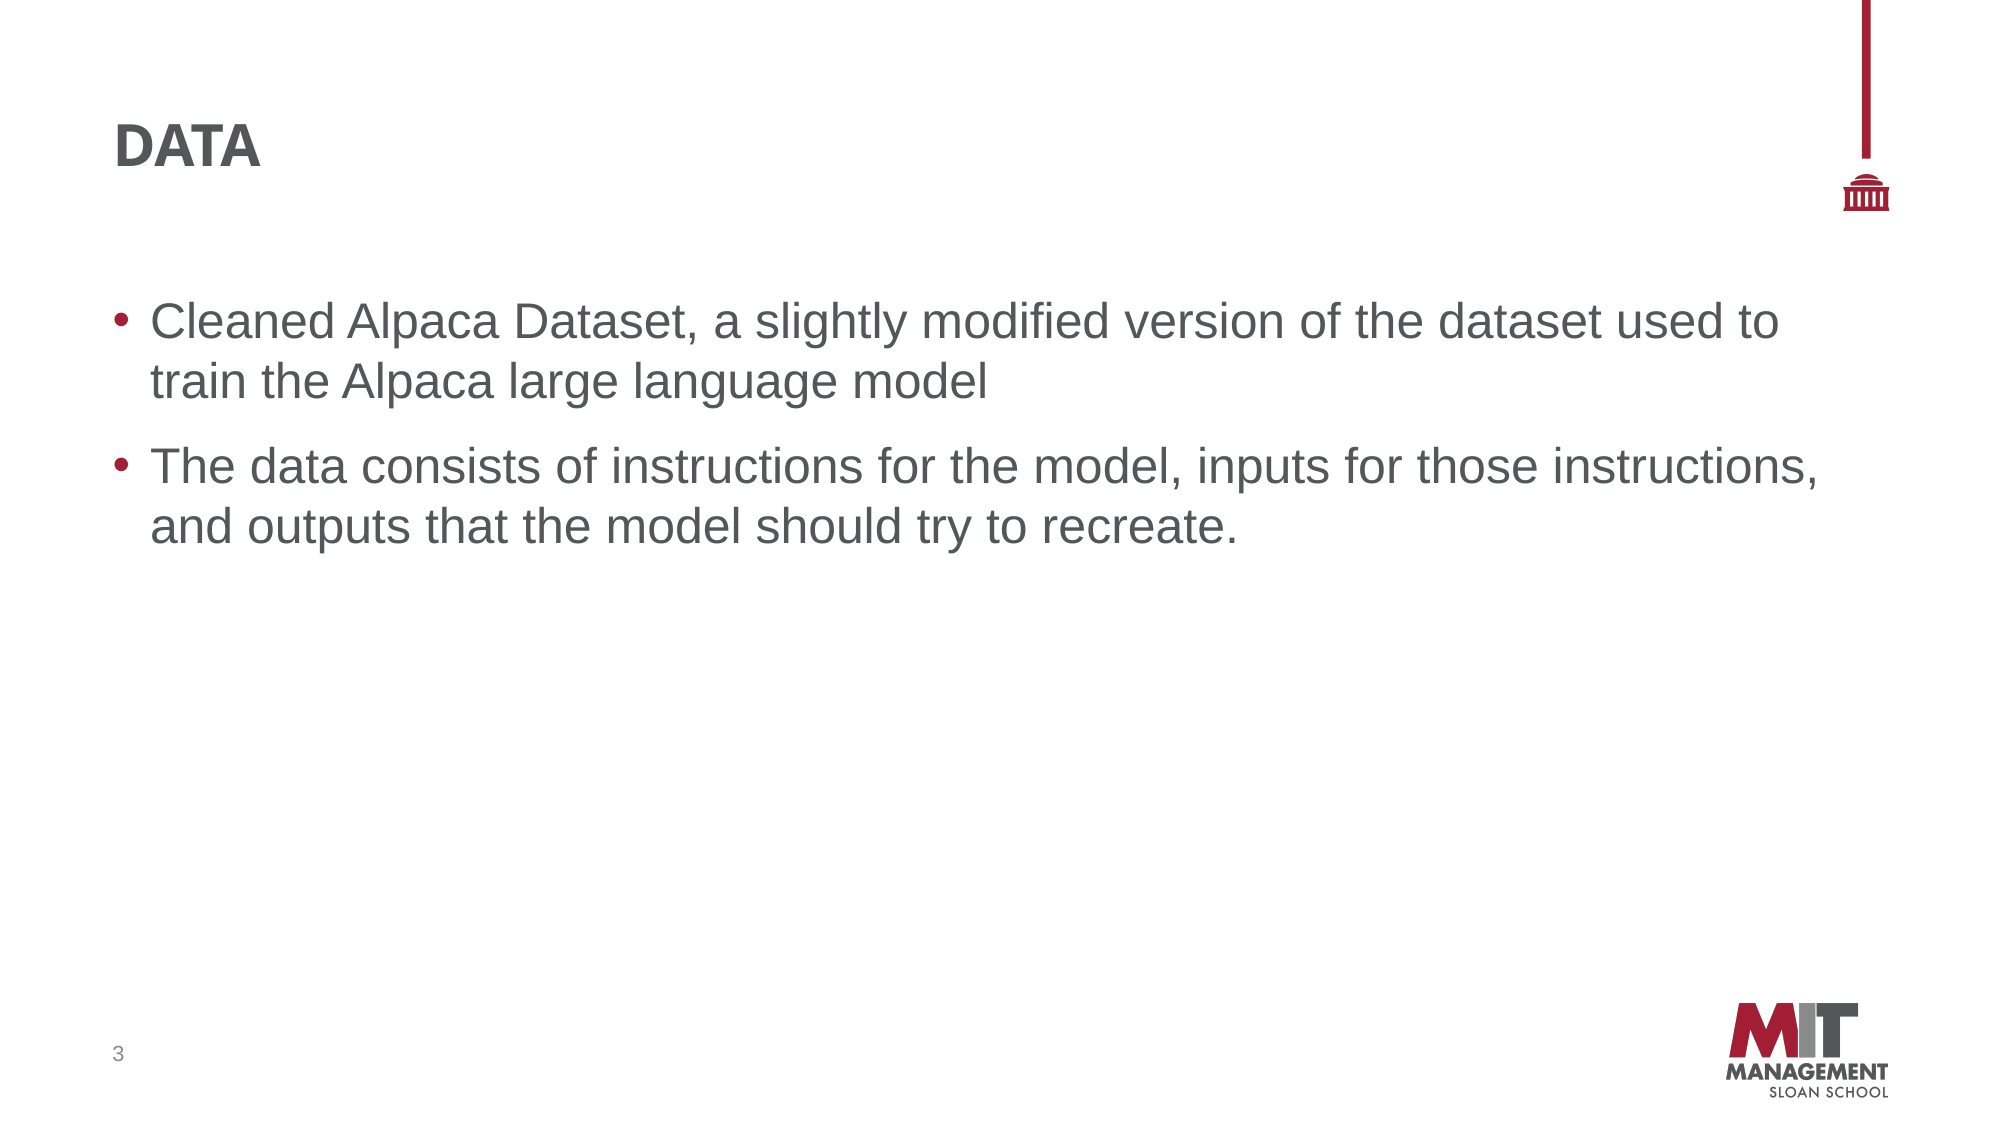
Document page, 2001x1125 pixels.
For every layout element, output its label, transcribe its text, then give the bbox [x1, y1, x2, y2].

slide_number 3 [112, 1022, 154, 1083]
title Data [112, 49, 1586, 236]
picture [1843, 174, 1890, 211]
picture [1726, 1003, 1888, 1098]
list Cleaned Alpaca Dataset, a slightly modified version of the dataset used to train the Alpaca large language model The data consists of instructions for the model, inputs for those instructions, and outputs that the model should try to recreate. [112, 281, 1888, 976]
